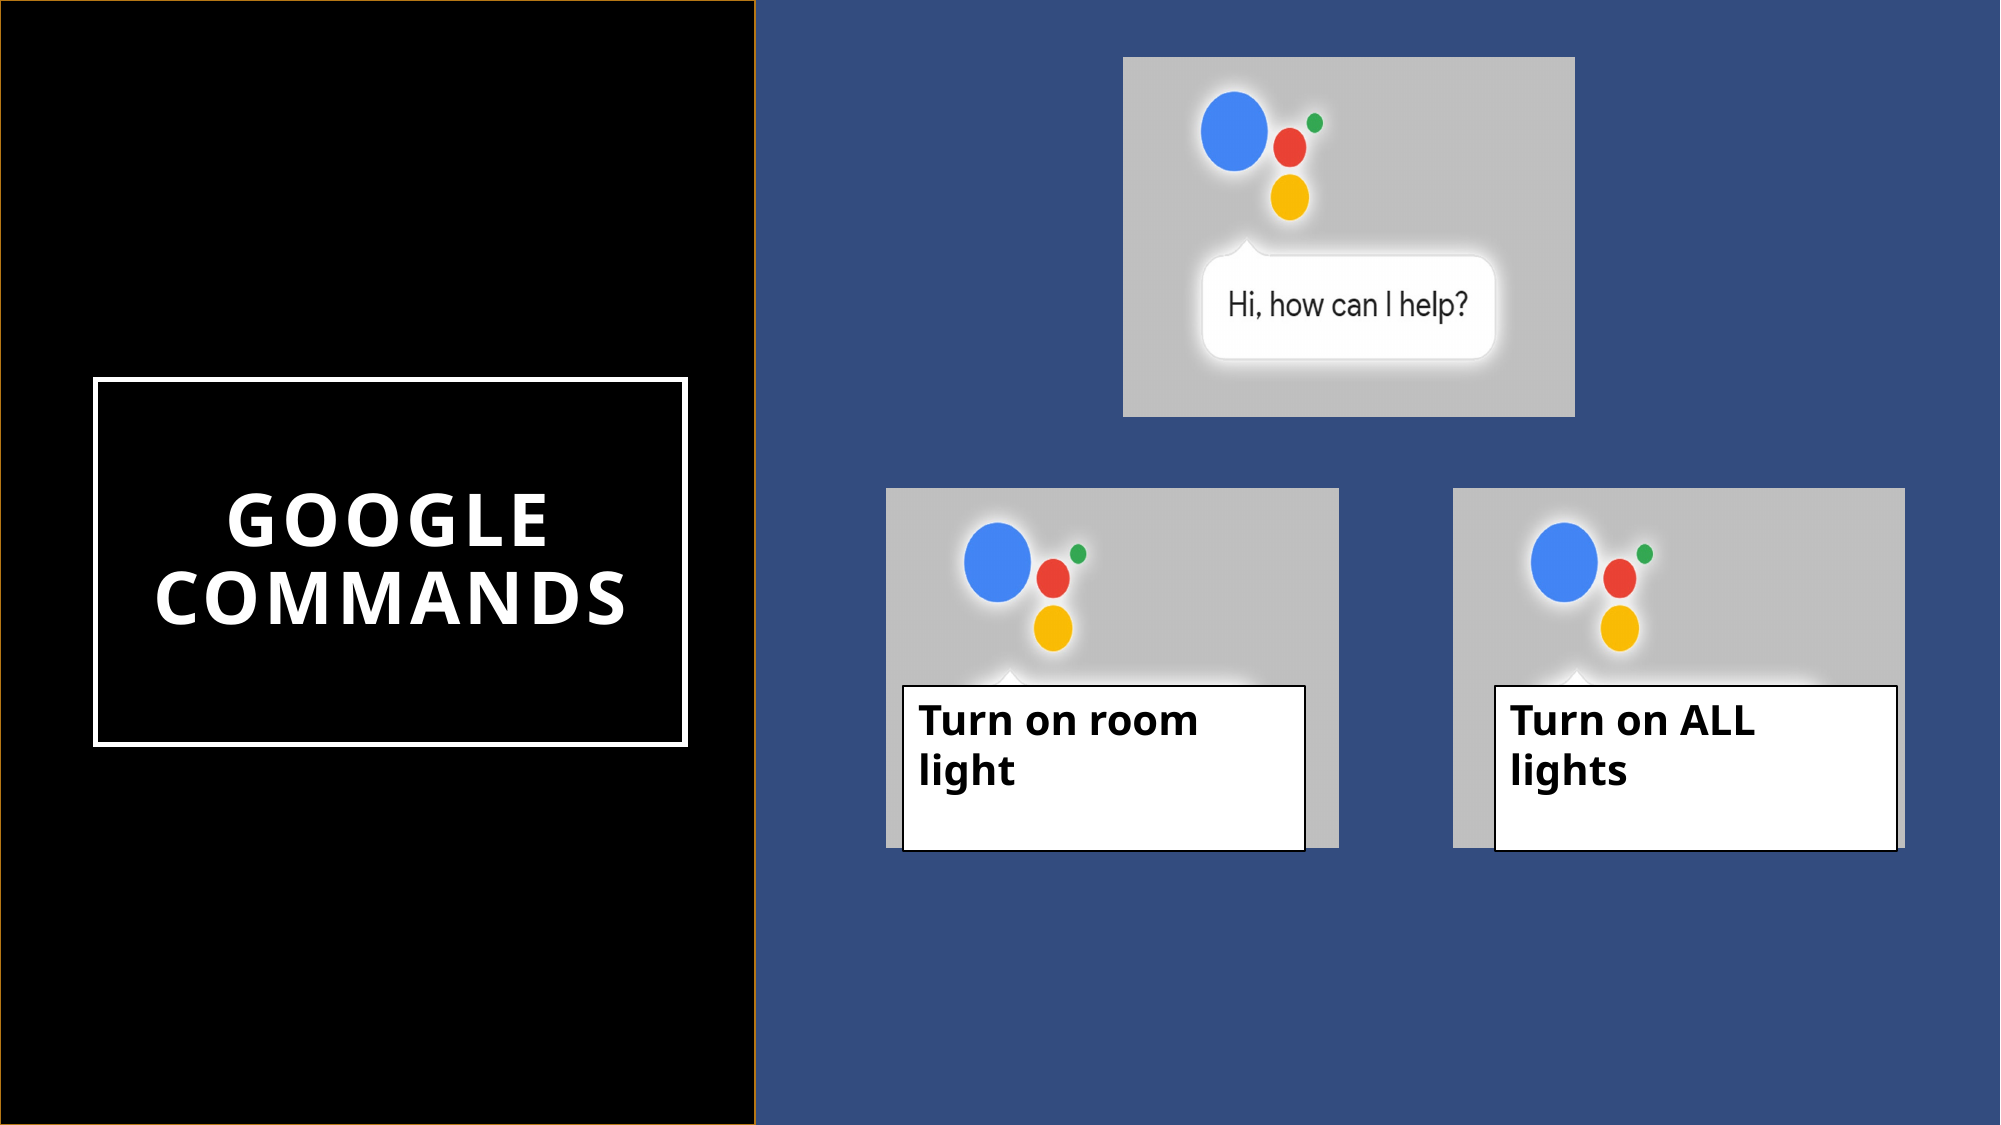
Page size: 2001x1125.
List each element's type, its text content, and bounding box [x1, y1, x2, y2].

text_box Turn on room light [902, 848, 1306, 852]
picture [1453, 487, 1905, 848]
picture [886, 487, 1339, 848]
text_box Turn on ALL lights [1494, 848, 1898, 852]
text_box [0, 0, 756, 1125]
picture [1123, 57, 1575, 418]
title Google commands [93, 377, 688, 747]
